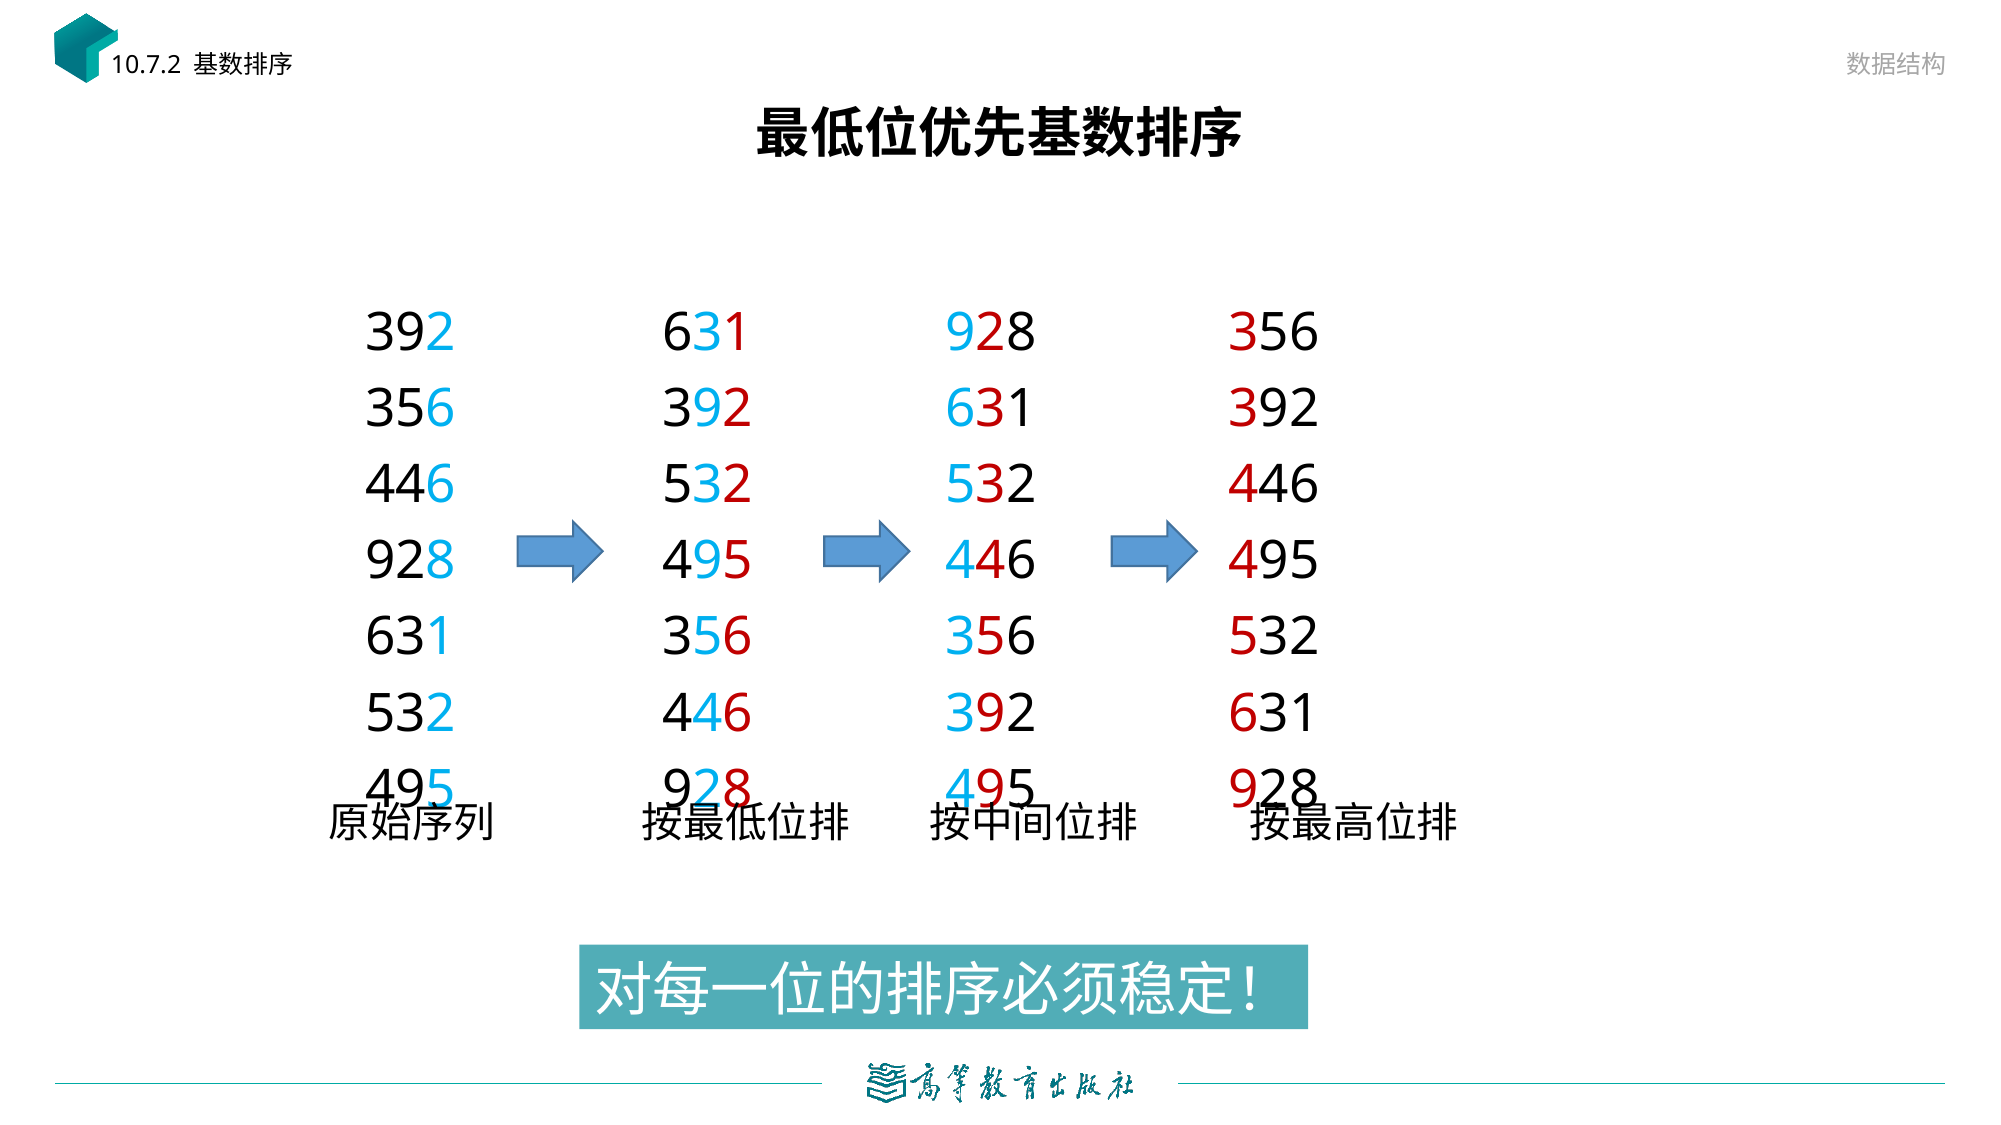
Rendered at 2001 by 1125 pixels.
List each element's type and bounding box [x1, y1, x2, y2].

list [1115, 32, 1962, 86]
title [137, 92, 1863, 178]
text_box [579, 944, 1309, 1030]
picture [867, 1063, 1133, 1103]
text_box [313, 297, 1474, 854]
subtitle [95, 44, 894, 99]
